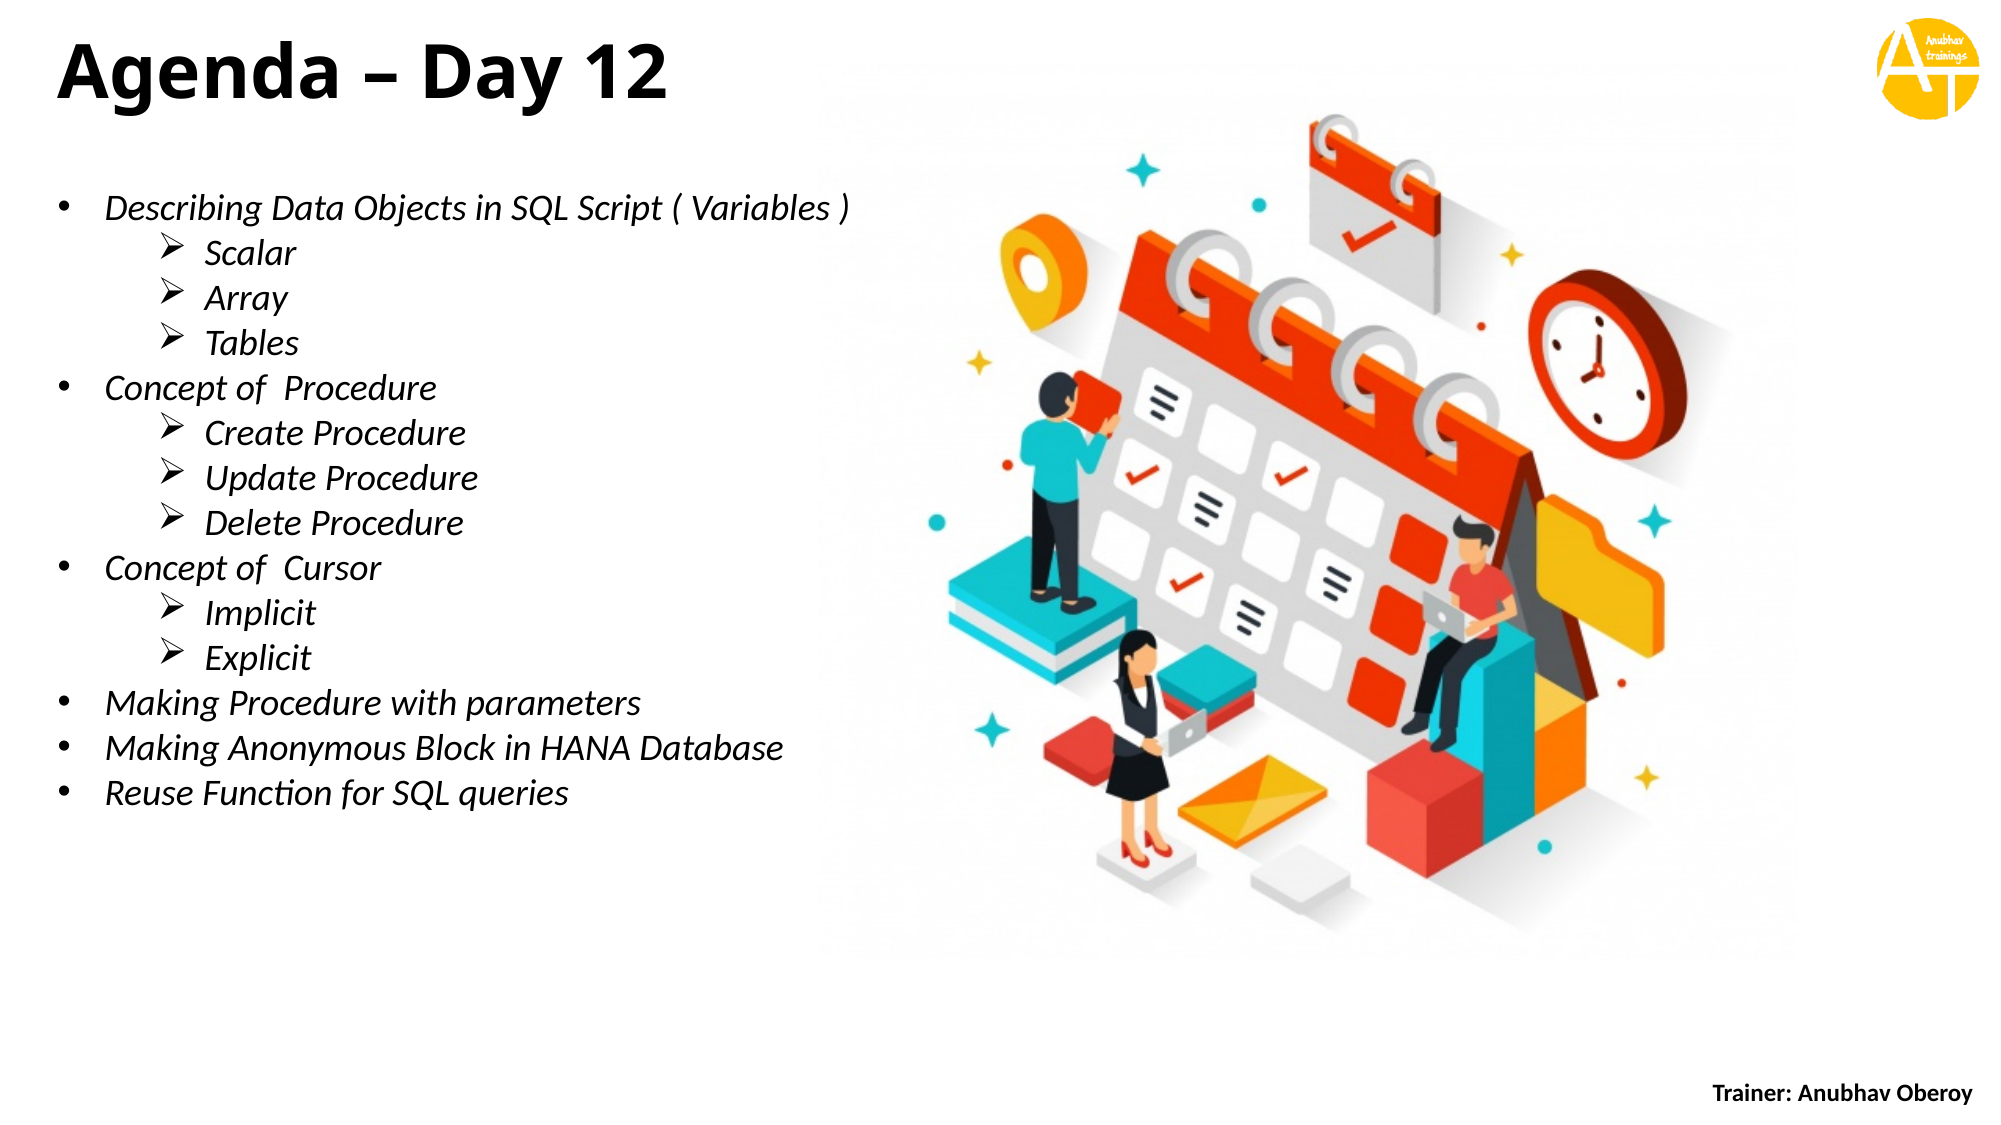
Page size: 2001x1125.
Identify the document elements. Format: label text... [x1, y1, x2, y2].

picture [1866, 11, 1985, 128]
text_box Agenda – Day 12 [42, 26, 1896, 144]
picture [818, 63, 1798, 961]
text_box Describing Data Objects in SQL Script ( Variables ) Scalar Array Tables Concept of Procedure Create Procedure Update Procedure Delete Procedure Concept of Cursor Implicit Explicit Making Procedure with parameters Making Anonymous Block in HANA Database Reuse Function for SQL queries [42, 175, 818, 821]
footer Trainer: Anubhav Oberoy [1660, 1074, 2000, 1108]
